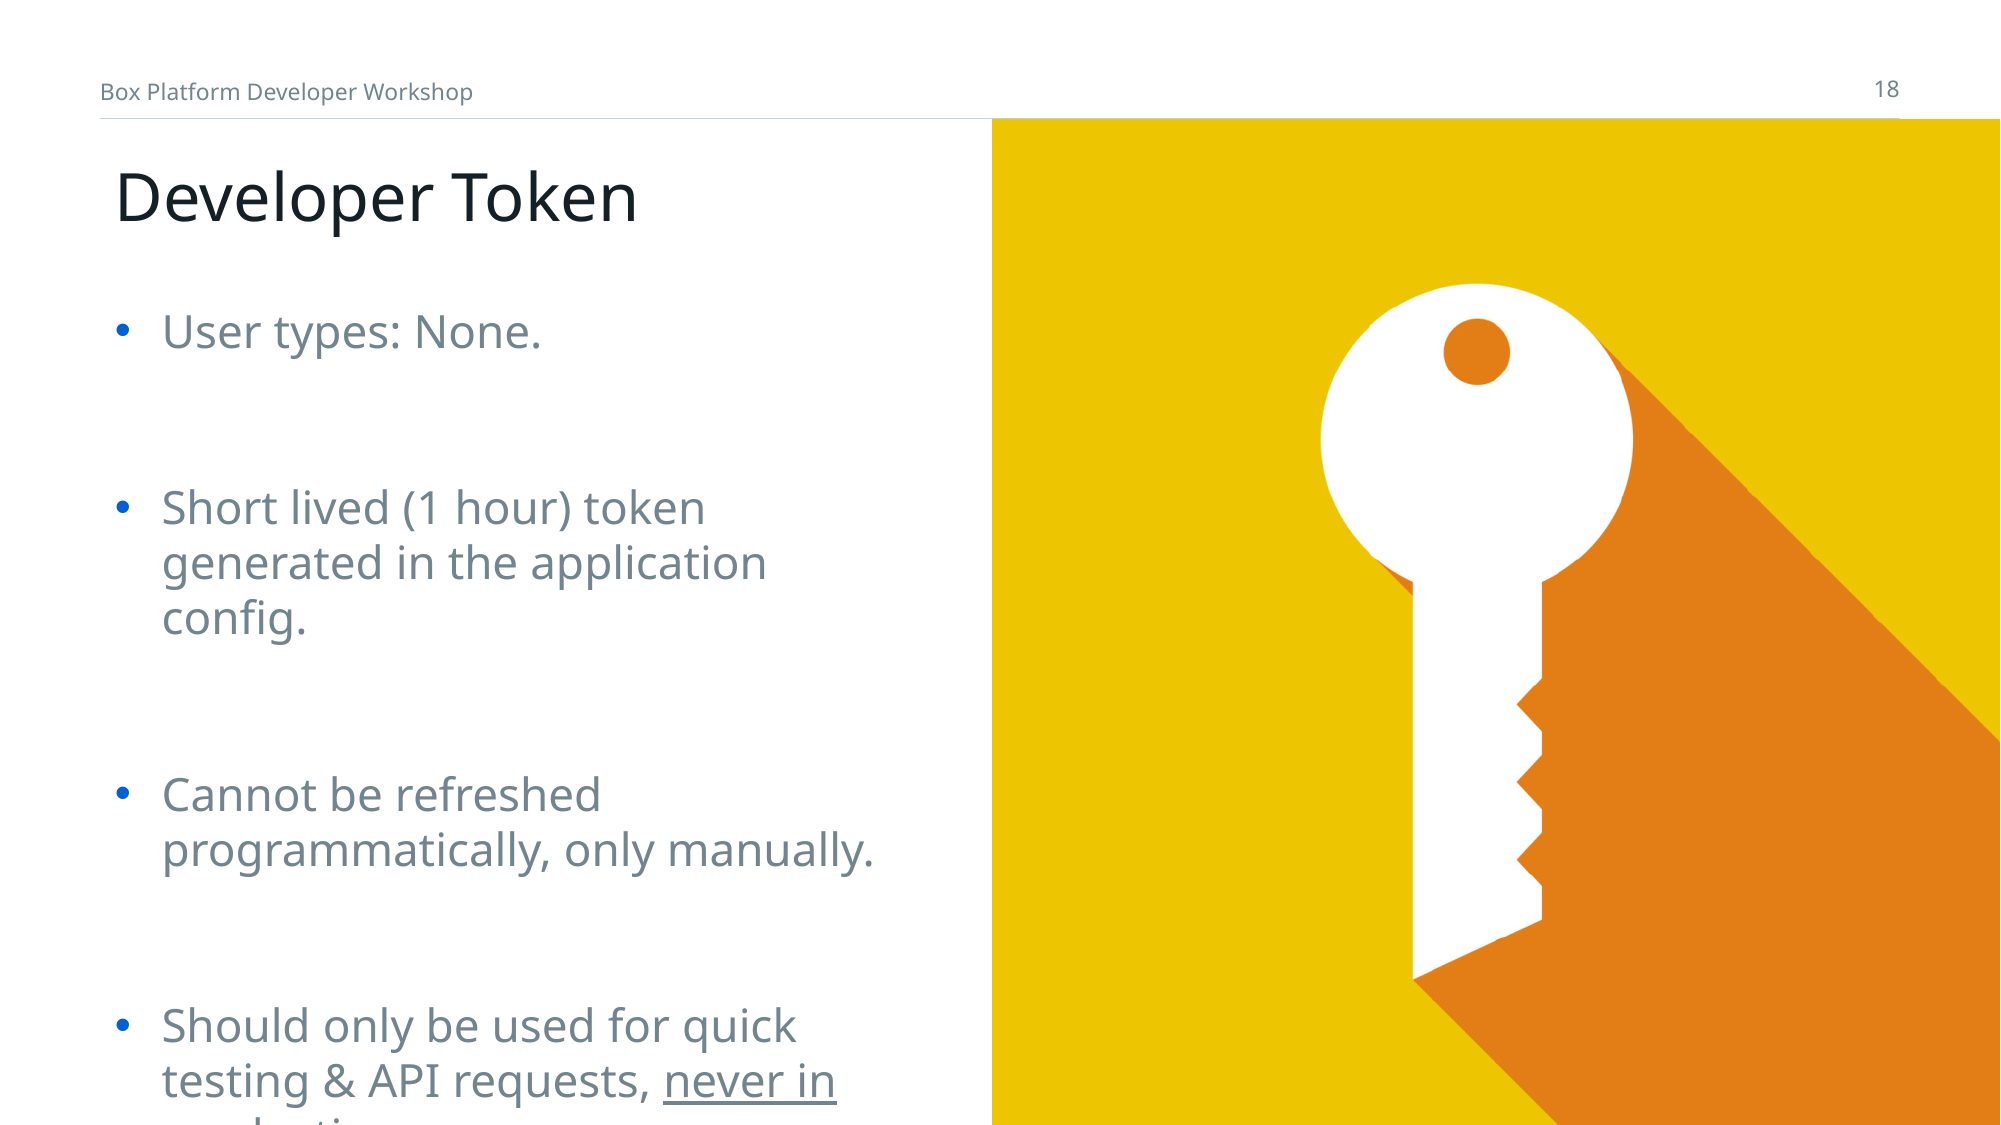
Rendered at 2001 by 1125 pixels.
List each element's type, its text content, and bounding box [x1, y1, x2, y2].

text_box User types: None. Short lived (1 hour) token generated in the application config. Cannot be refreshed programmatically, only manually. Should only be used for quick testing & API requests, never in production. [99, 294, 930, 1125]
text_box Developer Token [99, 147, 987, 237]
picture [992, 119, 2000, 1125]
